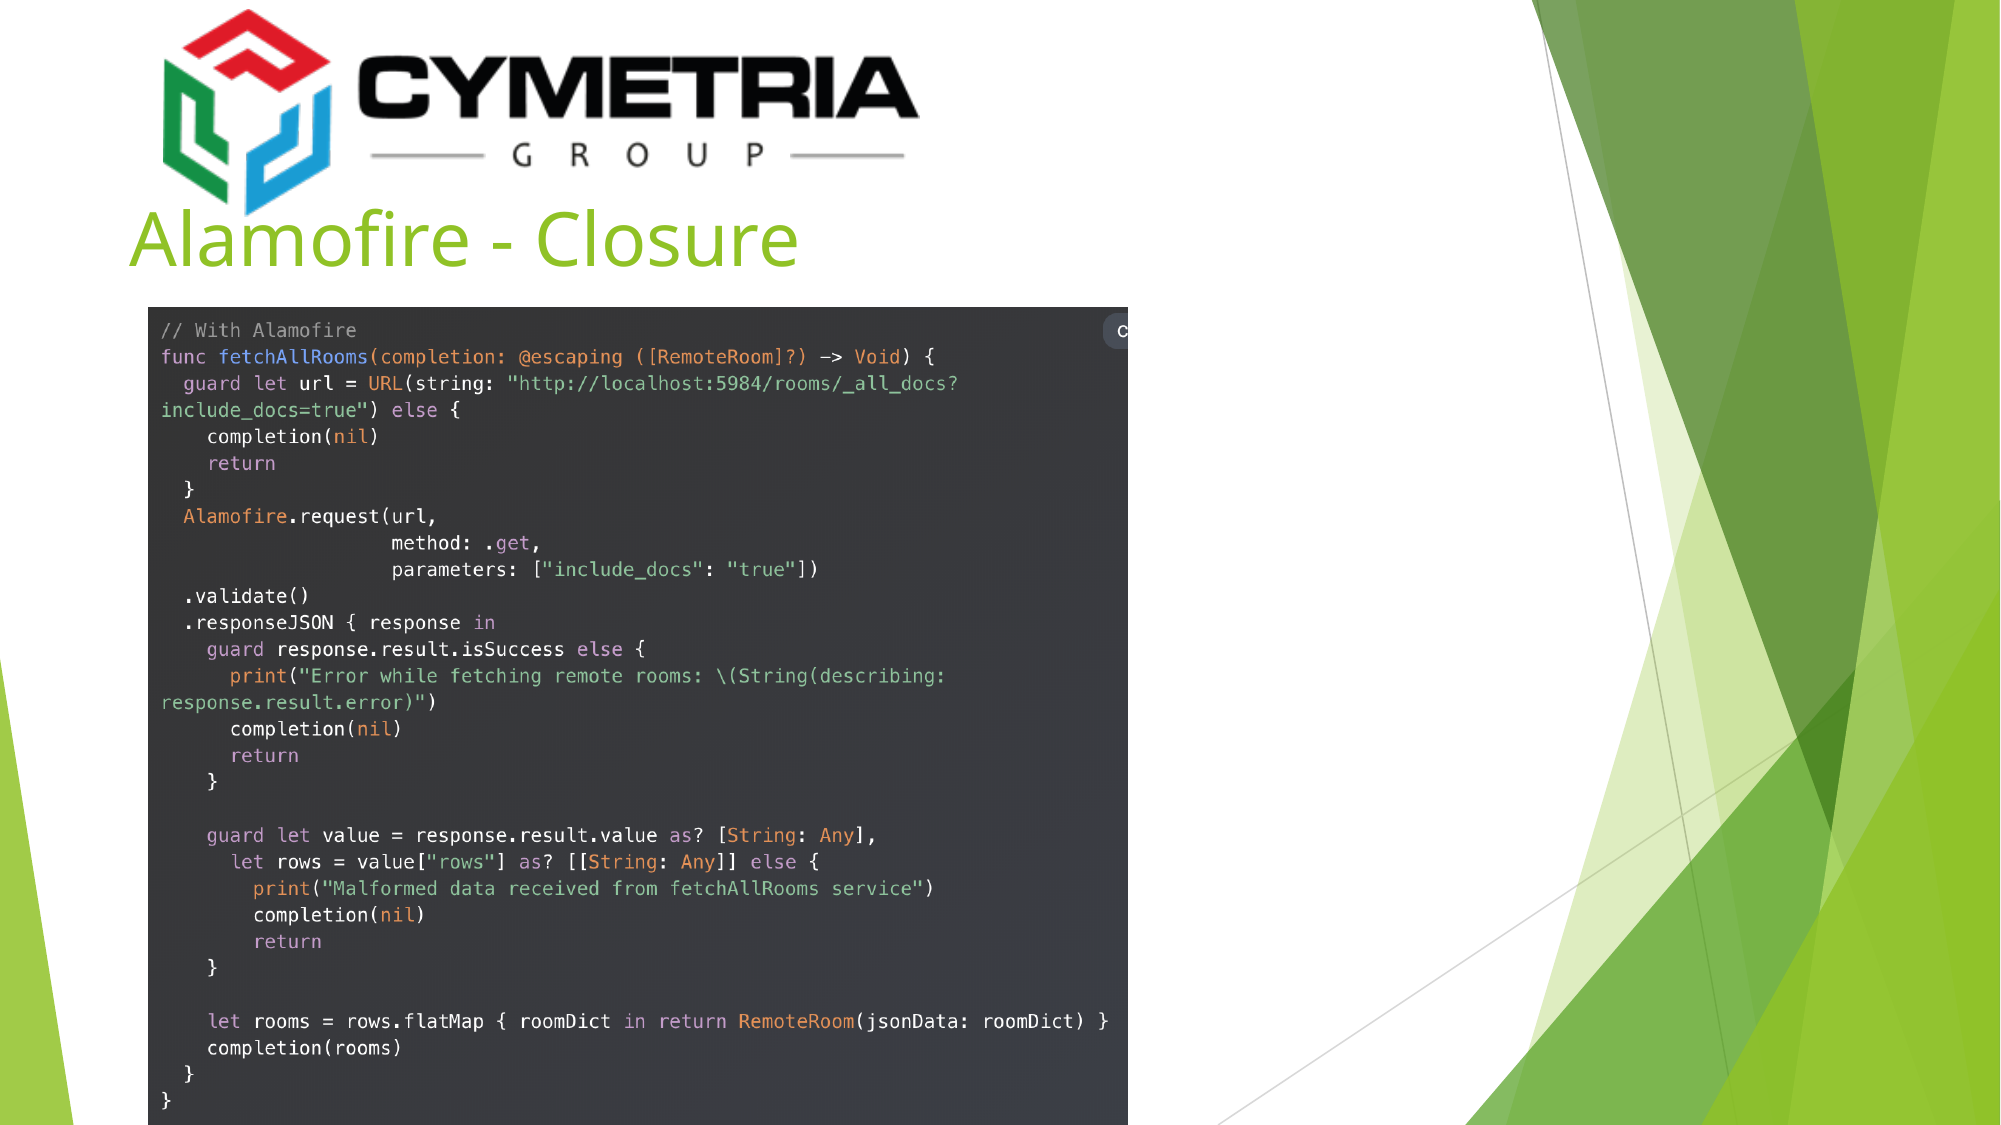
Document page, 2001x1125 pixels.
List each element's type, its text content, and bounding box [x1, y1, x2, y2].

picture [148, 307, 1128, 1125]
title Alamofire - Closure [114, 184, 1567, 291]
picture [162, 8, 920, 217]
